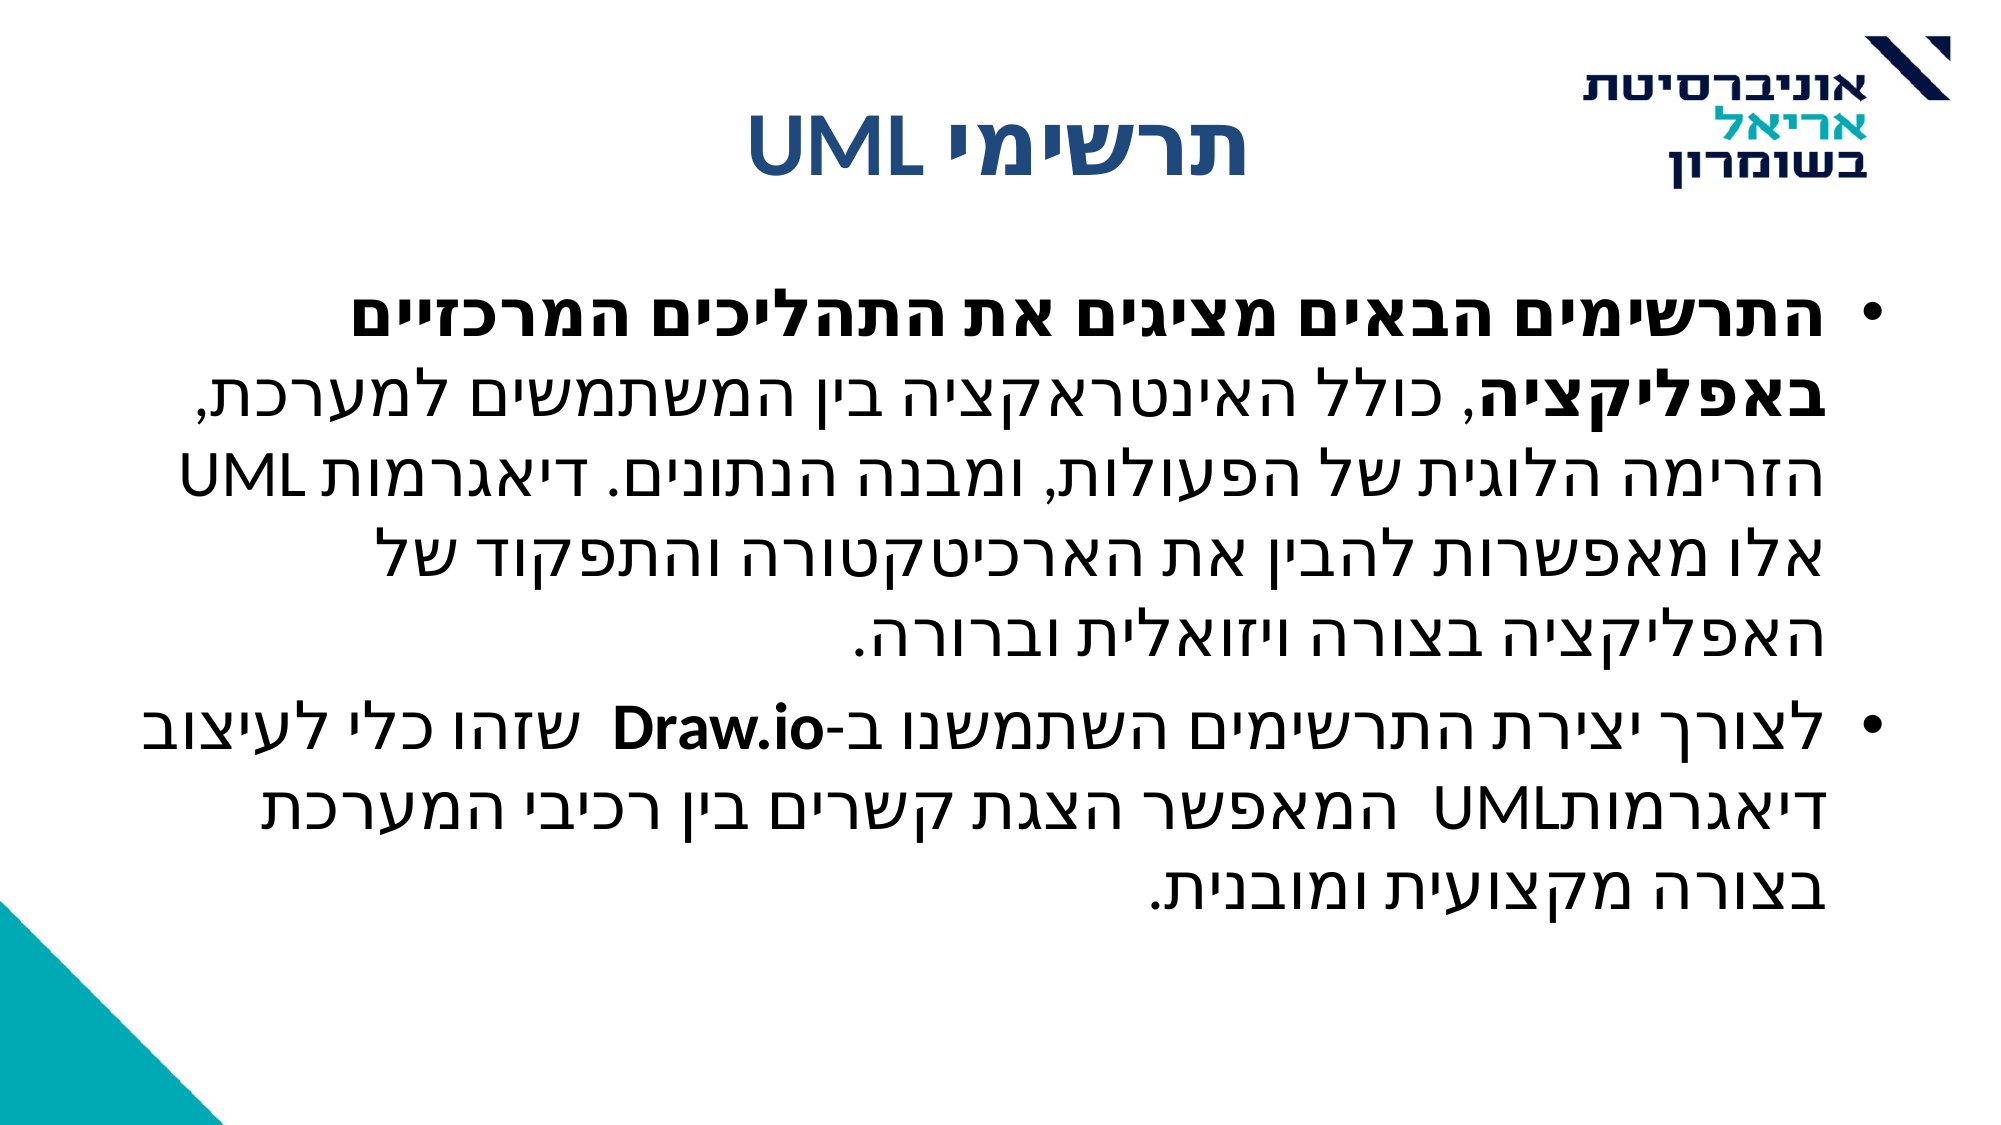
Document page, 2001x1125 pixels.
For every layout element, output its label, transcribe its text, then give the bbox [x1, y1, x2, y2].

list התרשימים הבאים מציגים את התהליכים המרכזיים באפליקציה, כולל האינטראקציה בין המשתמשים למערכת, הזרימה הלוגית של הפעולות, ומבנה הנתונים. דיאגרמות UML אלו מאפשרות להבין את הארכיטקטורה והתפקוד של האפליקציה בצורה ויזואלית וברורה. לצורך יצירת התרשימים השתמשנו ב-Draw.io שזהו כלי לעיצוב דיאגרמותUML המאפשר הצגת קשרים בין רכיבי המערכת בצורה מקצועית ומובנית. [99, 262, 1900, 1005]
title תרשימי UML [99, 45, 1900, 233]
picture [0, 0, 2001, 1125]
